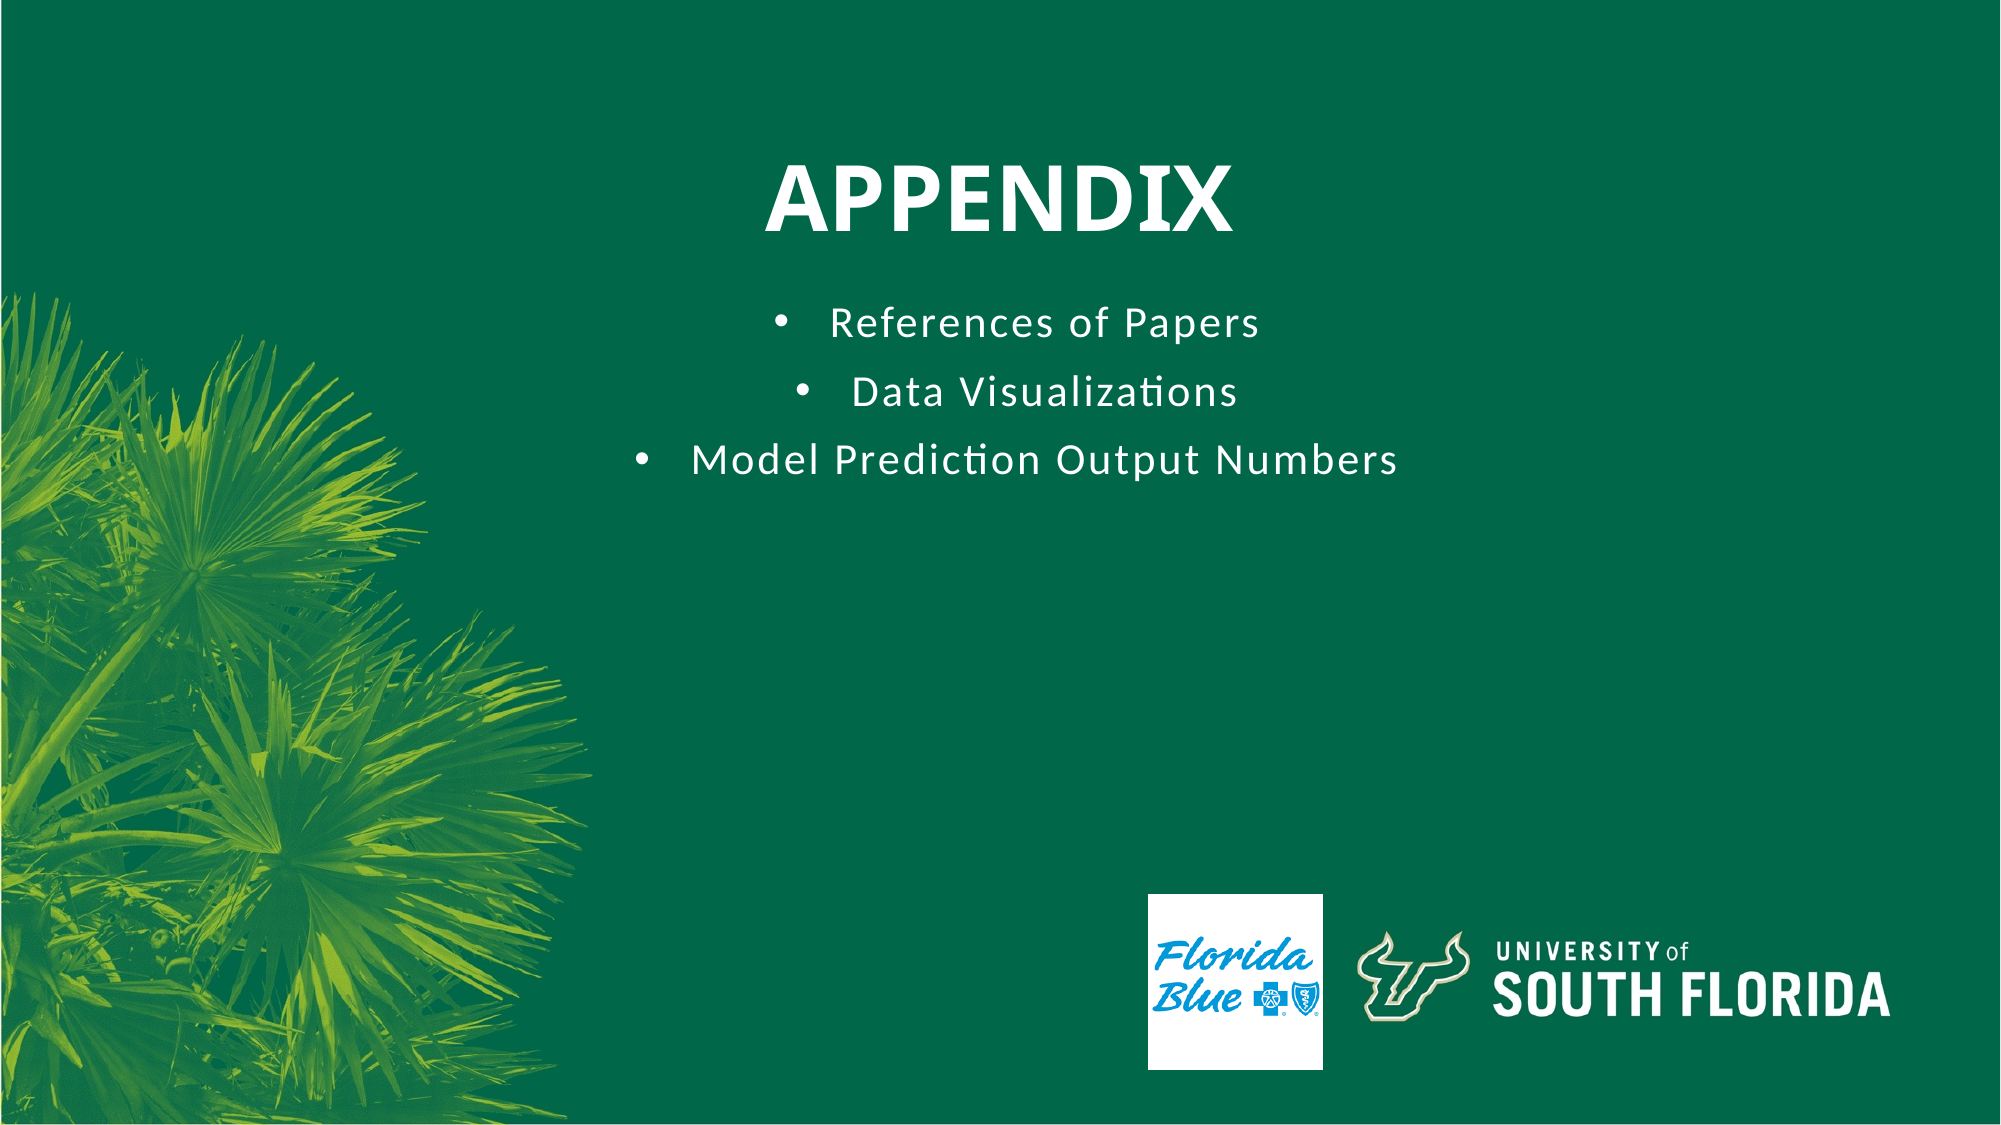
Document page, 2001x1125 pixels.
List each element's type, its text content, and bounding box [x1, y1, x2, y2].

list References of Papers Data Visualizations Model Prediction Output Numbers [154, 291, 1880, 698]
picture [0, 0, 2001, 1125]
title APPENDIX [137, 21, 1863, 259]
